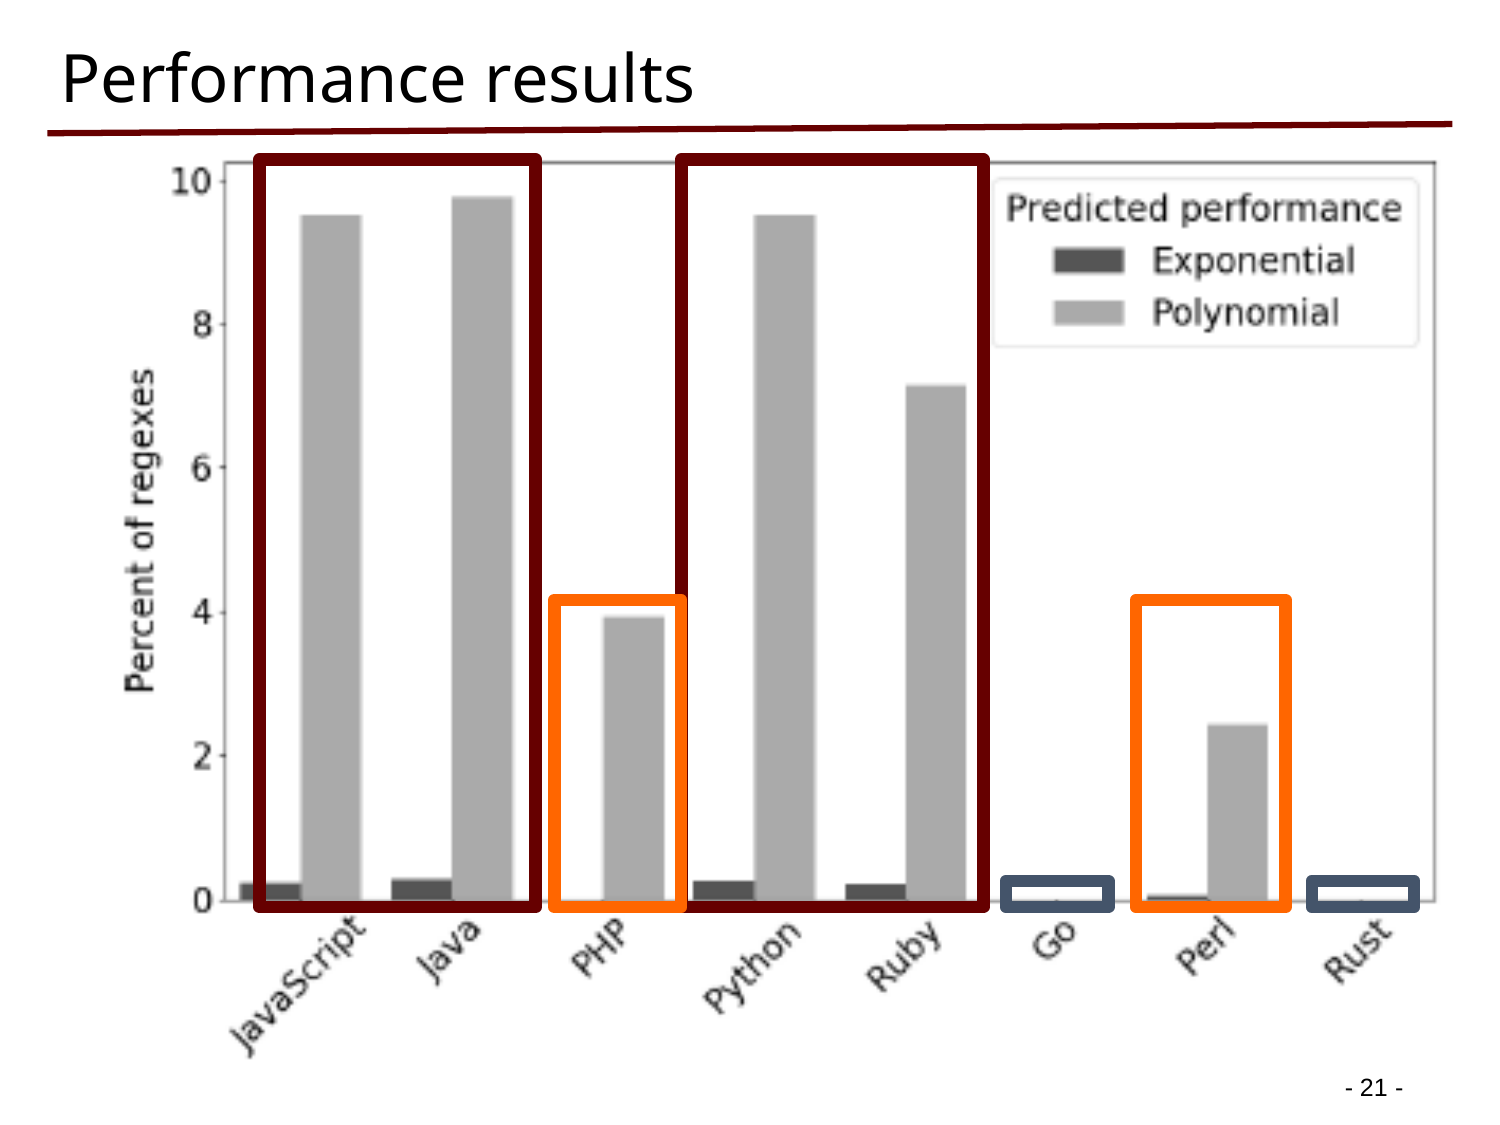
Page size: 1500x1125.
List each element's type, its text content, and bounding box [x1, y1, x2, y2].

title Performance results [45, 19, 1366, 125]
picture [113, 159, 1453, 1070]
